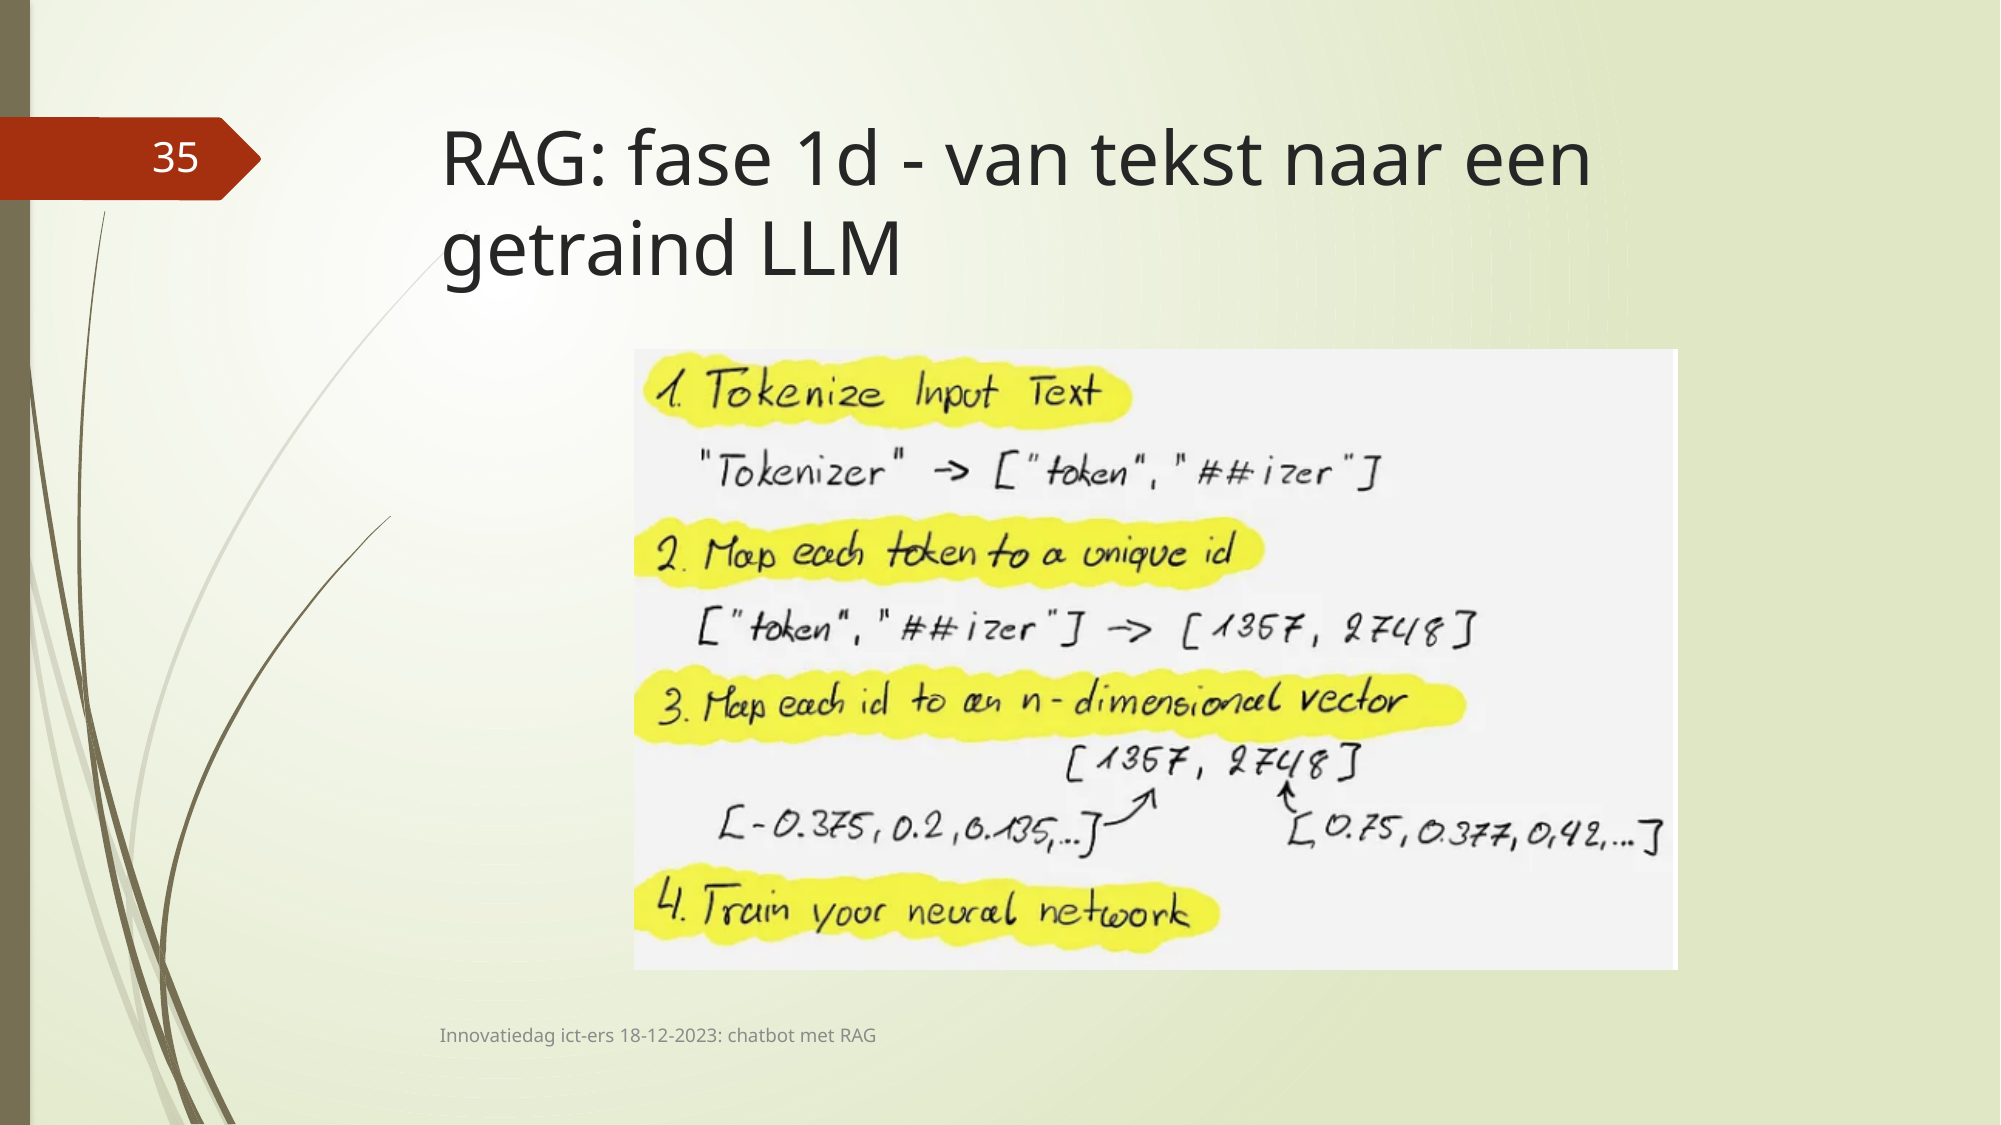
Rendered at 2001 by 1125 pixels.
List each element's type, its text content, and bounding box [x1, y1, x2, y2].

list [634, 349, 1678, 971]
slide_number 35 [87, 129, 216, 190]
title RAG: fase 1d - van tekst naar een getraind LLM [425, 102, 1888, 313]
footer Innovatiedag ict-ers 18-12-2023: chatbot met RAG [424, 1006, 1675, 1067]
